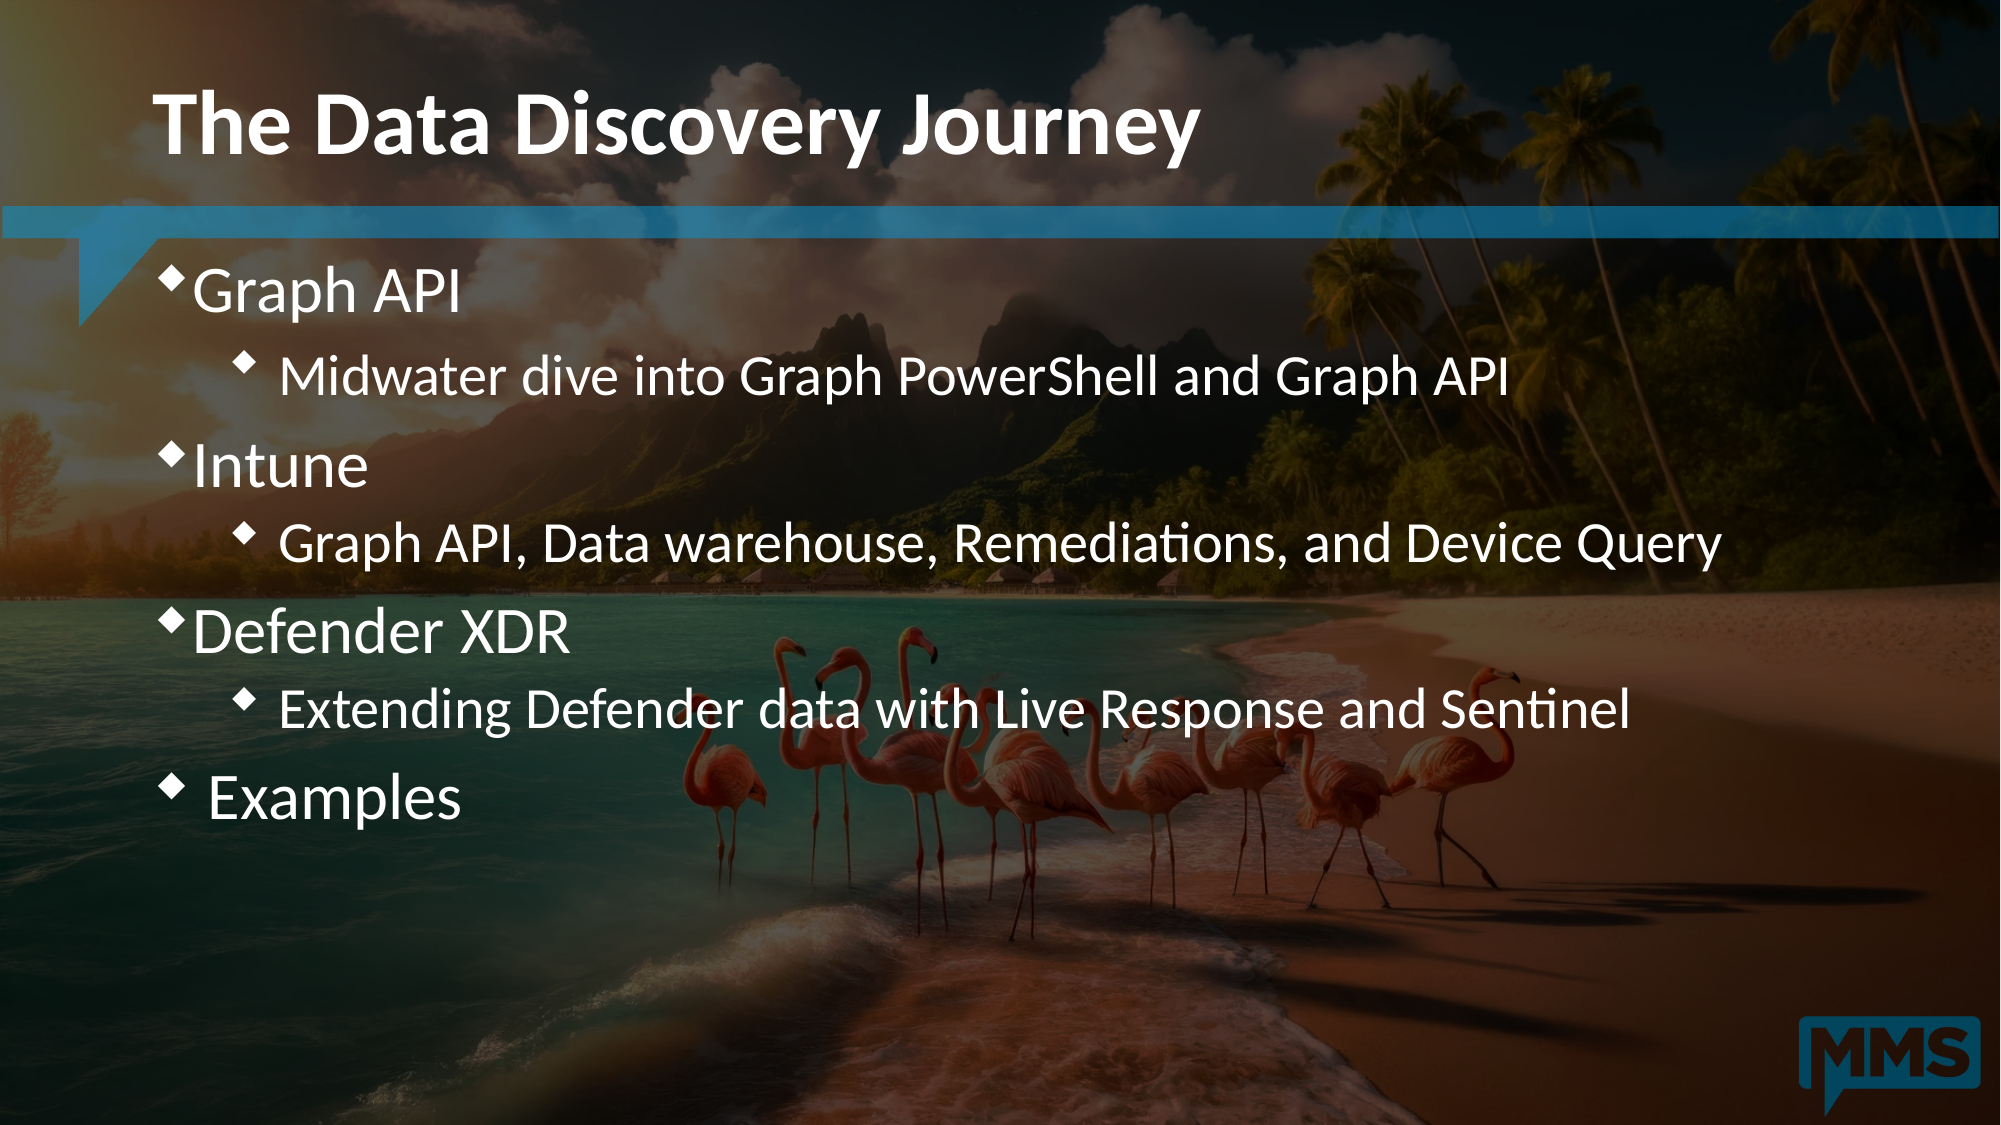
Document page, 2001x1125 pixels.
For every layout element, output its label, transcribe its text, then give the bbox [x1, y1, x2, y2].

title The Data Discovery Journey [137, 59, 1863, 190]
list Graph API Midwater dive into Graph PowerShell and Graph API Intune Graph API, Data warehouse, Remediations, and Device Query Defender XDR Extending Defender data with Live Response and Sentinel Examples [137, 247, 1863, 1014]
picture [0, 0, 2001, 1125]
